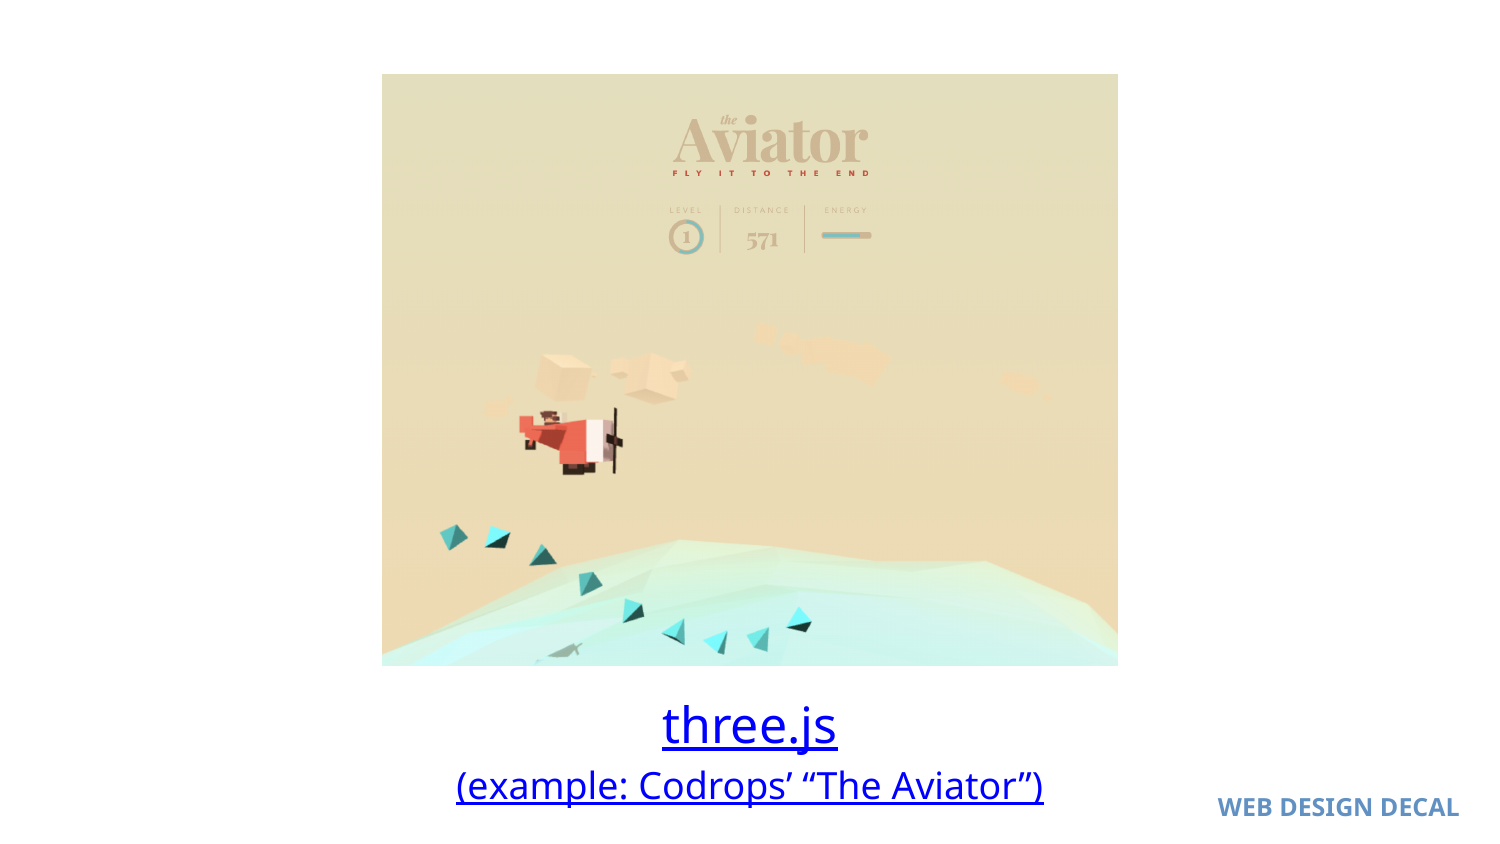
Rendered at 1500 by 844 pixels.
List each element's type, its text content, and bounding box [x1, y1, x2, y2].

picture [381, 74, 1119, 667]
title three.js (example: Codrops’ “The Aviator”) [75, 678, 1425, 757]
